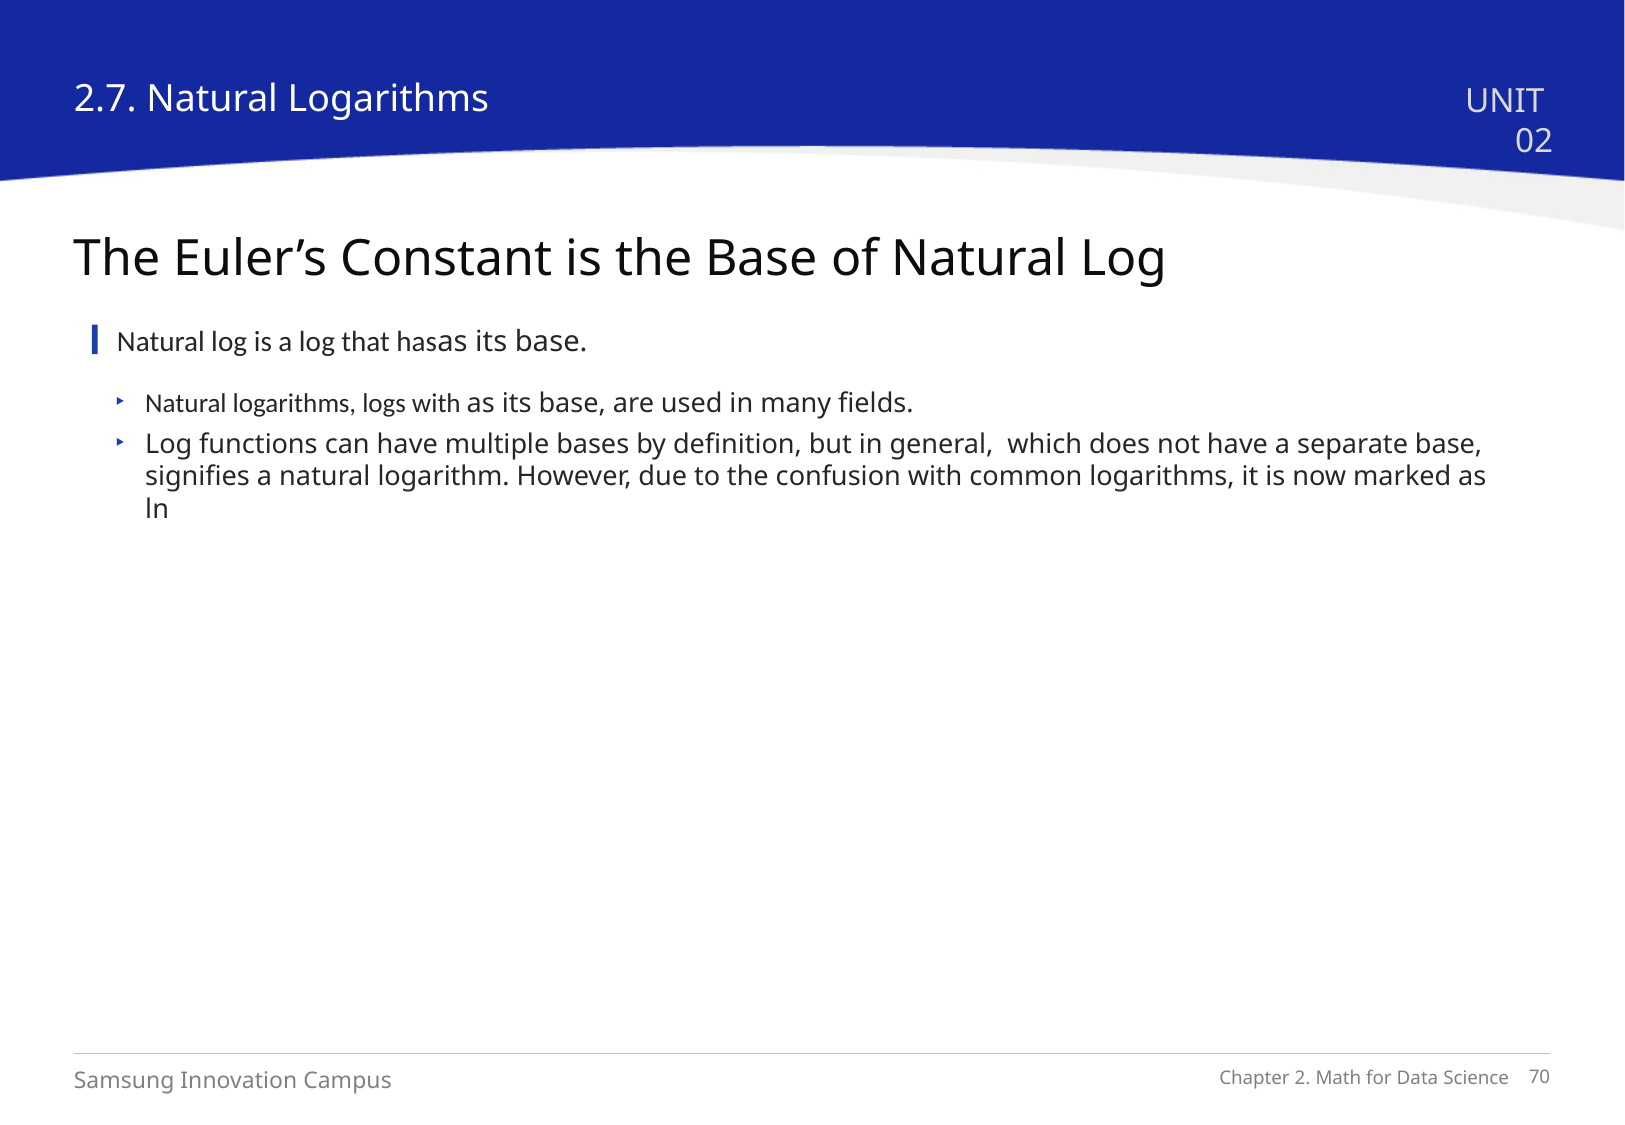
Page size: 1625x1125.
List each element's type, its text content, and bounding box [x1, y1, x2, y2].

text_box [73, 73, 1554, 120]
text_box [91, 322, 1533, 359]
text_box [114, 372, 1532, 656]
picture [0, 0, 1625, 1125]
text_box The Euler’s Constant is the Base of Natural Log [73, 224, 1552, 287]
